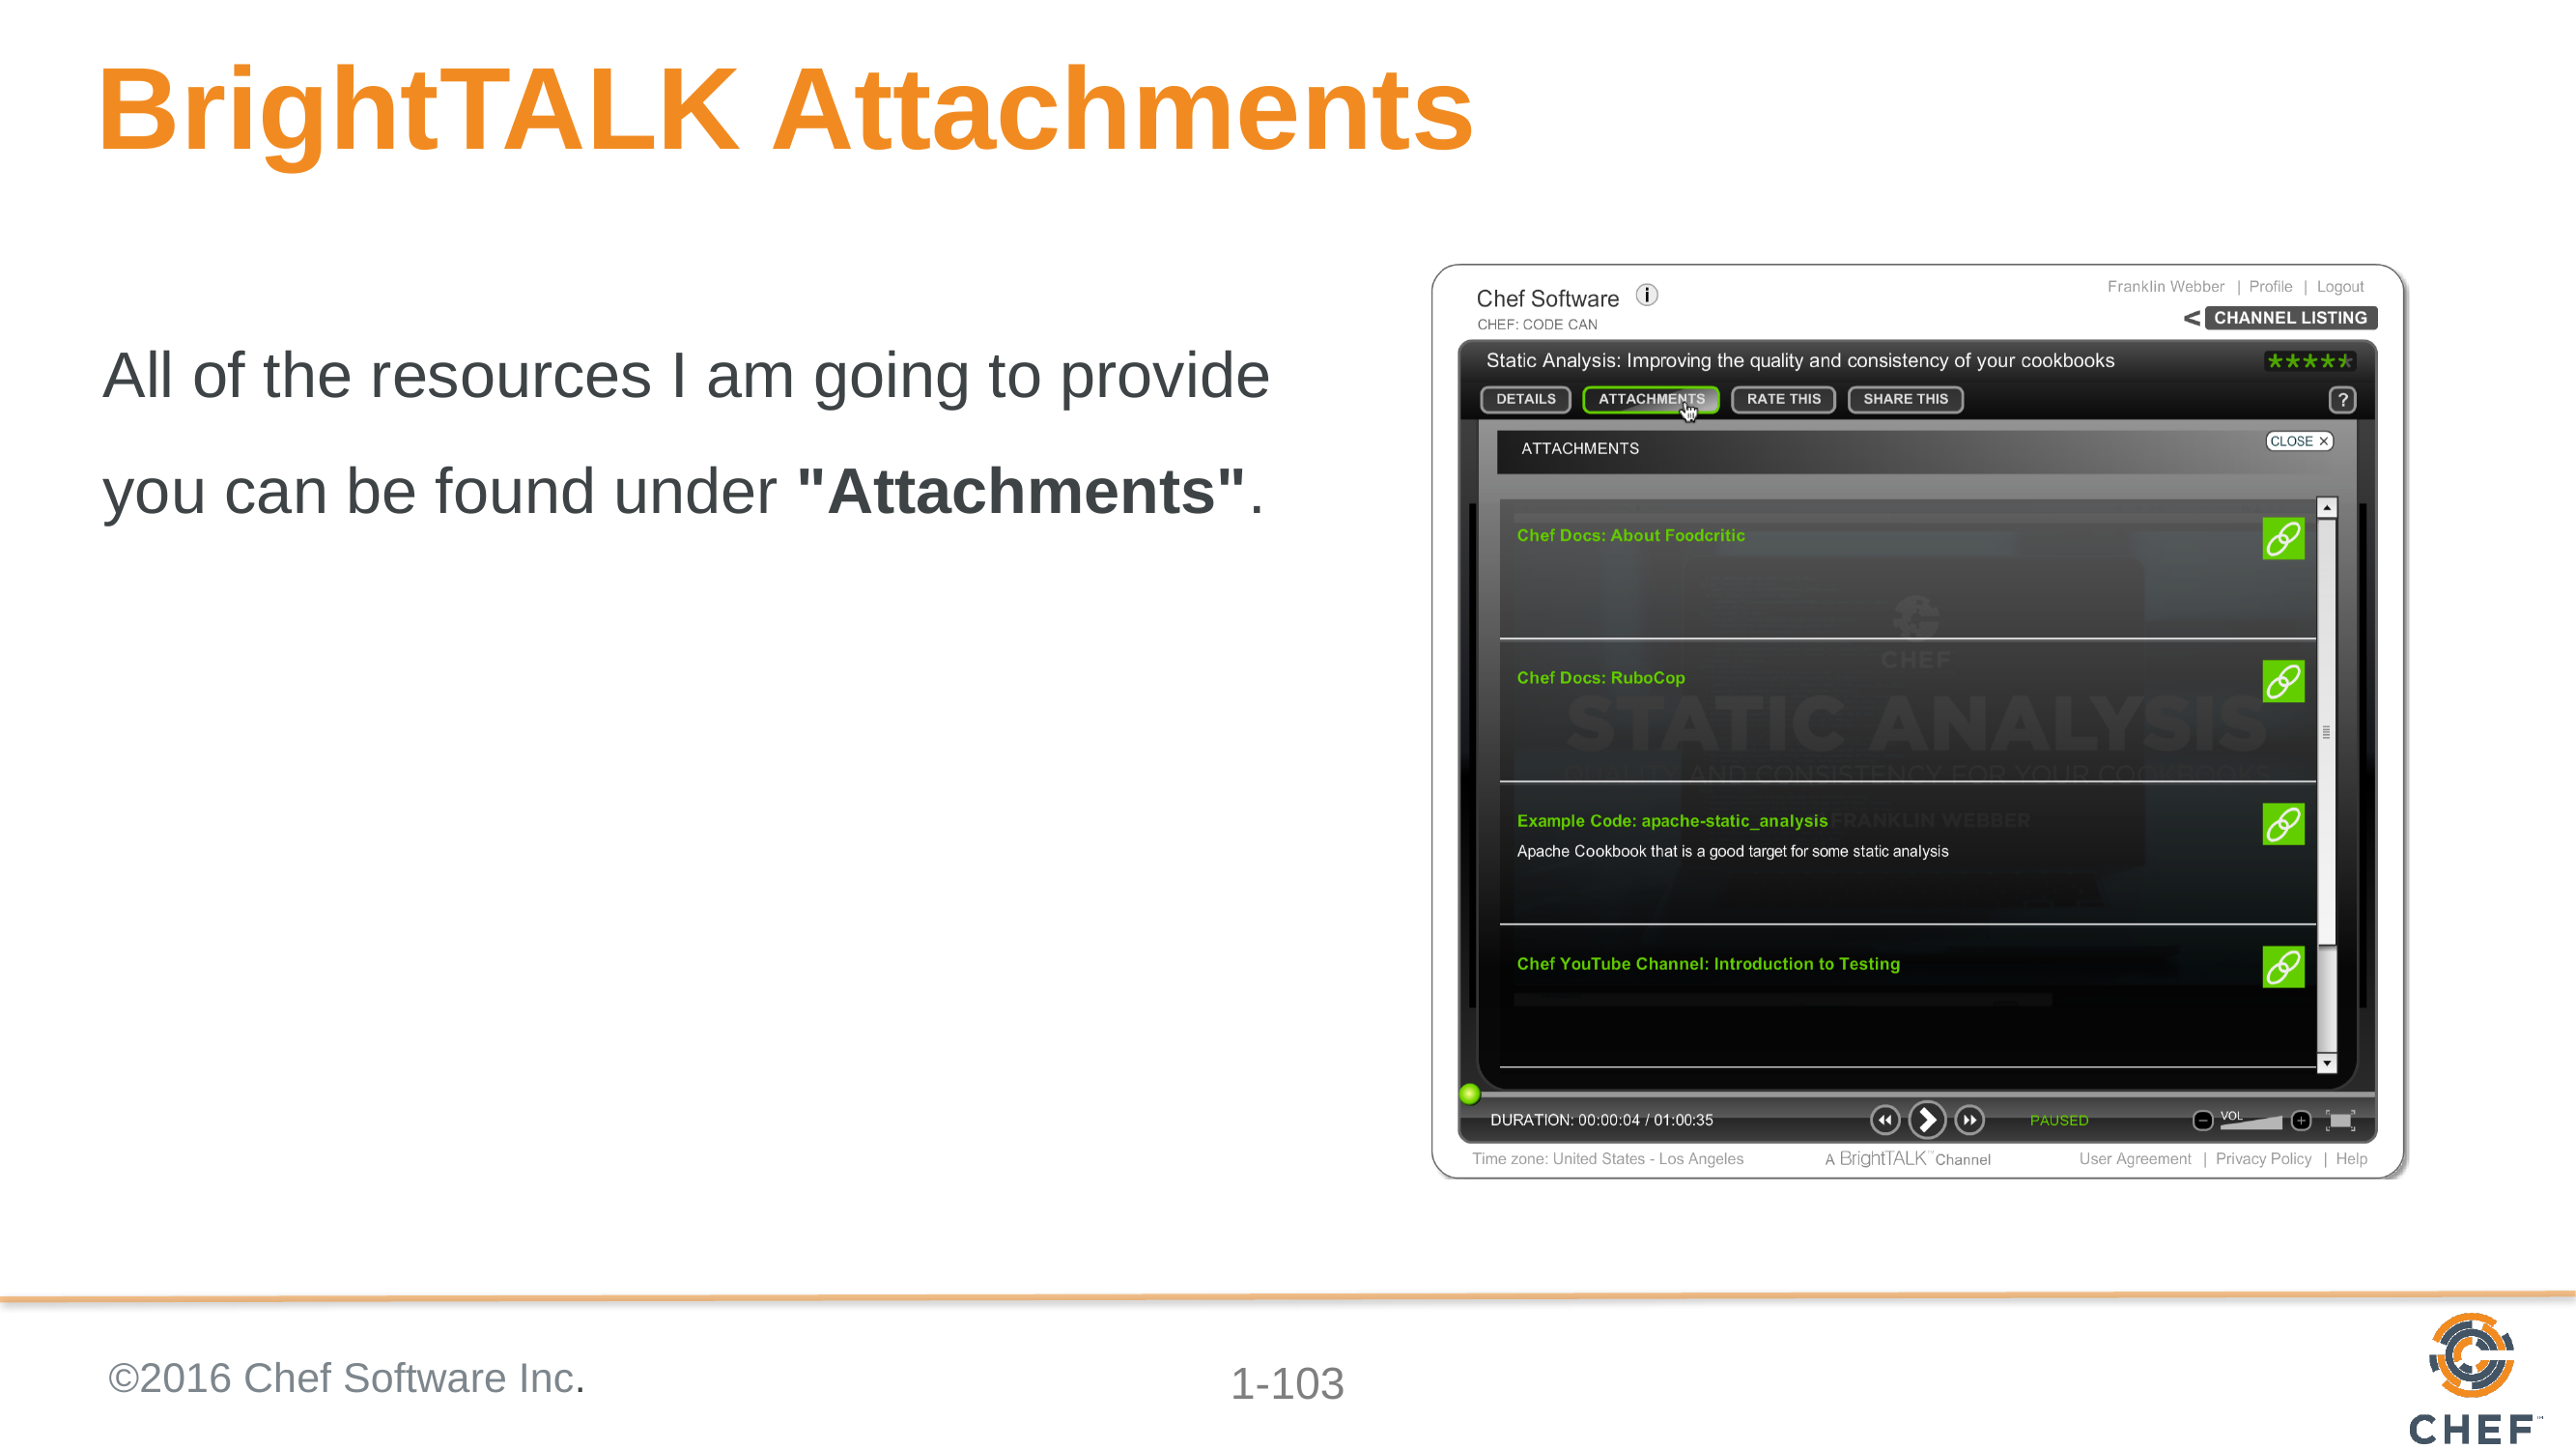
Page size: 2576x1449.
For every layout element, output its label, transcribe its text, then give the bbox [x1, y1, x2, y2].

picture [1366, 255, 2464, 1180]
title BrightTALK Attachments [96, 48, 2463, 180]
picture [2399, 1297, 2551, 1449]
list All of the resources I am going to provide you can be found under "Attachments". [102, 294, 1344, 1142]
